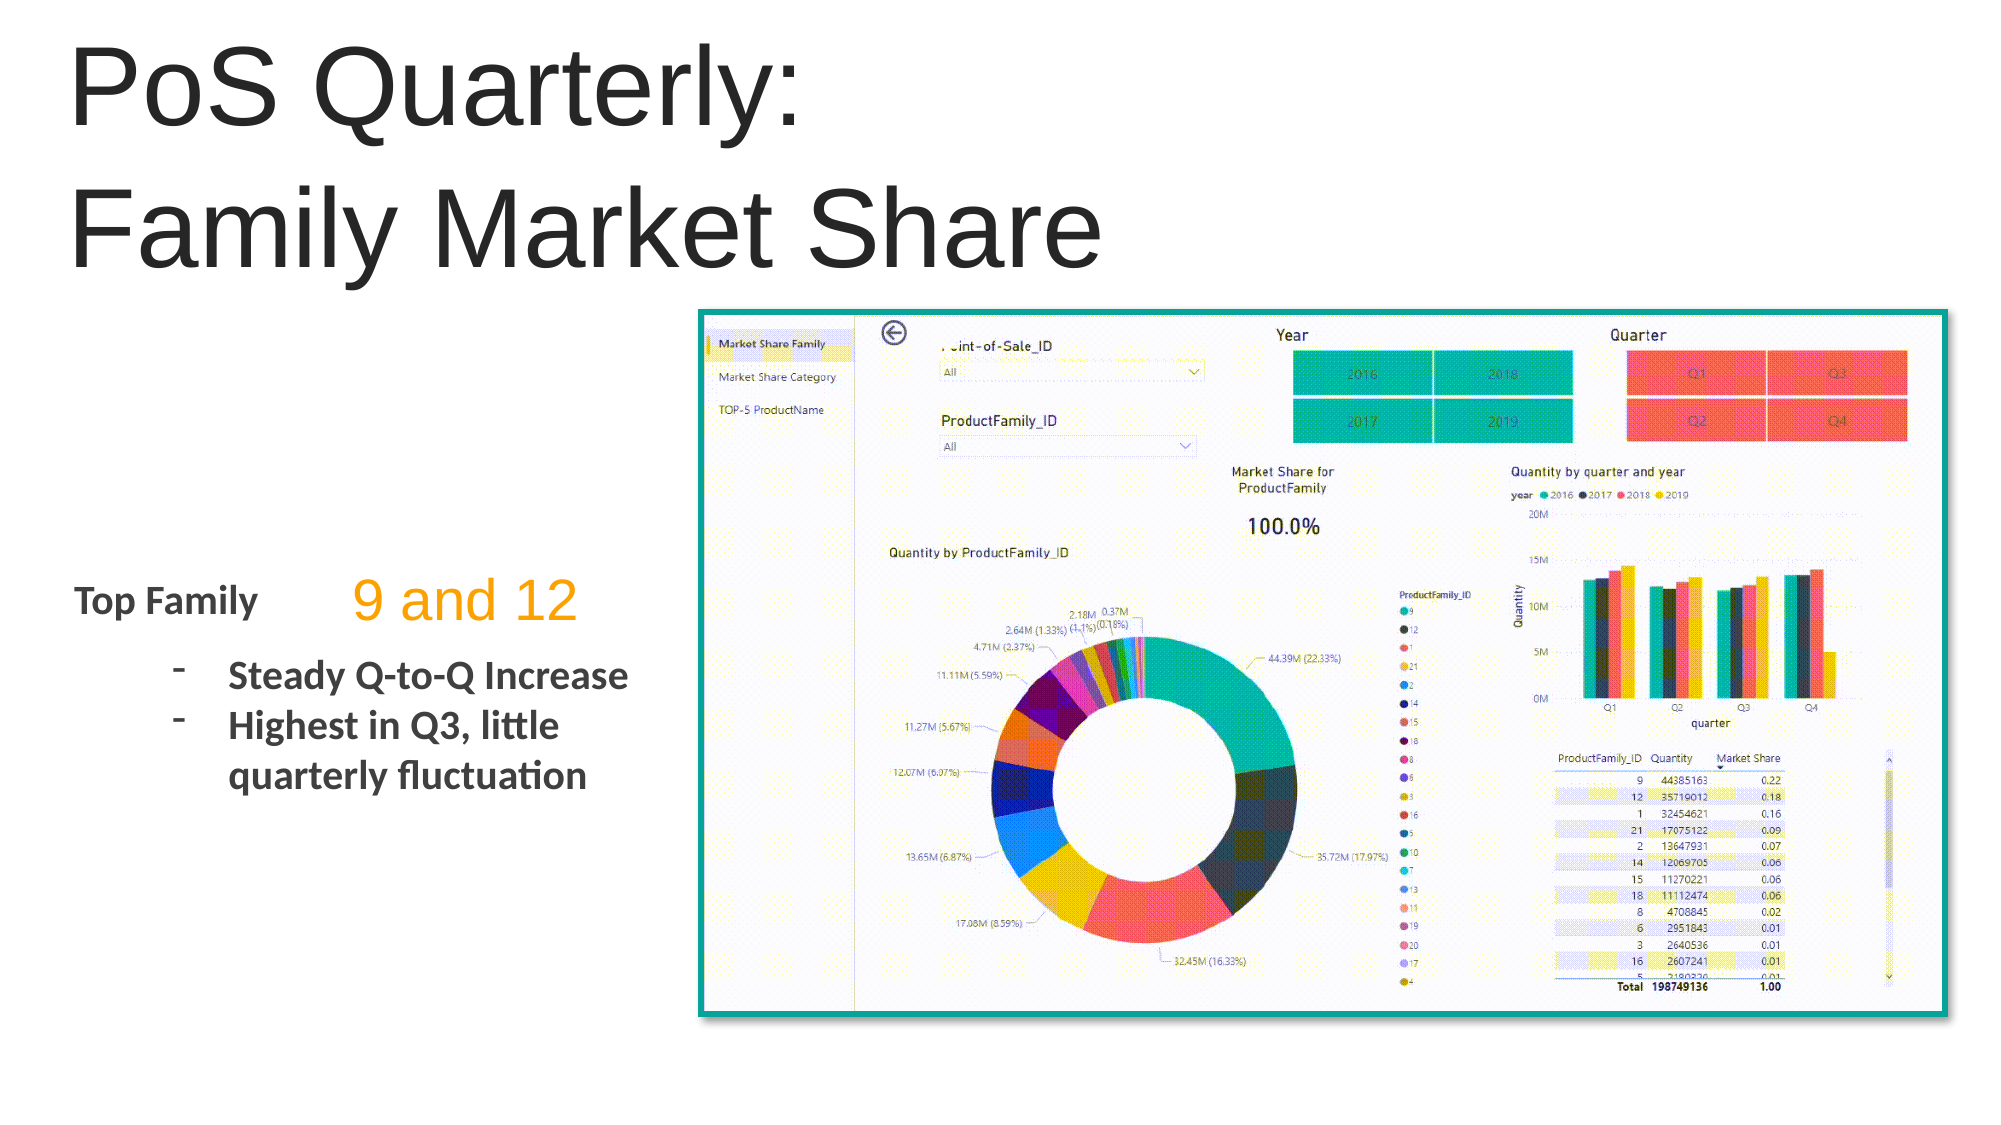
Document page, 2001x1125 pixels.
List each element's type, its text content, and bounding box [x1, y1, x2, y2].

text_box 9 and 12 [300, 554, 632, 640]
picture [704, 315, 1942, 1012]
text_box Top Family [59, 565, 280, 631]
text_box Steady Q-to-Q Increase Highest in Q3, little quarterly fluctuation [157, 640, 683, 806]
list PoS Quarterly: Family Market Share [53, 55, 1133, 264]
